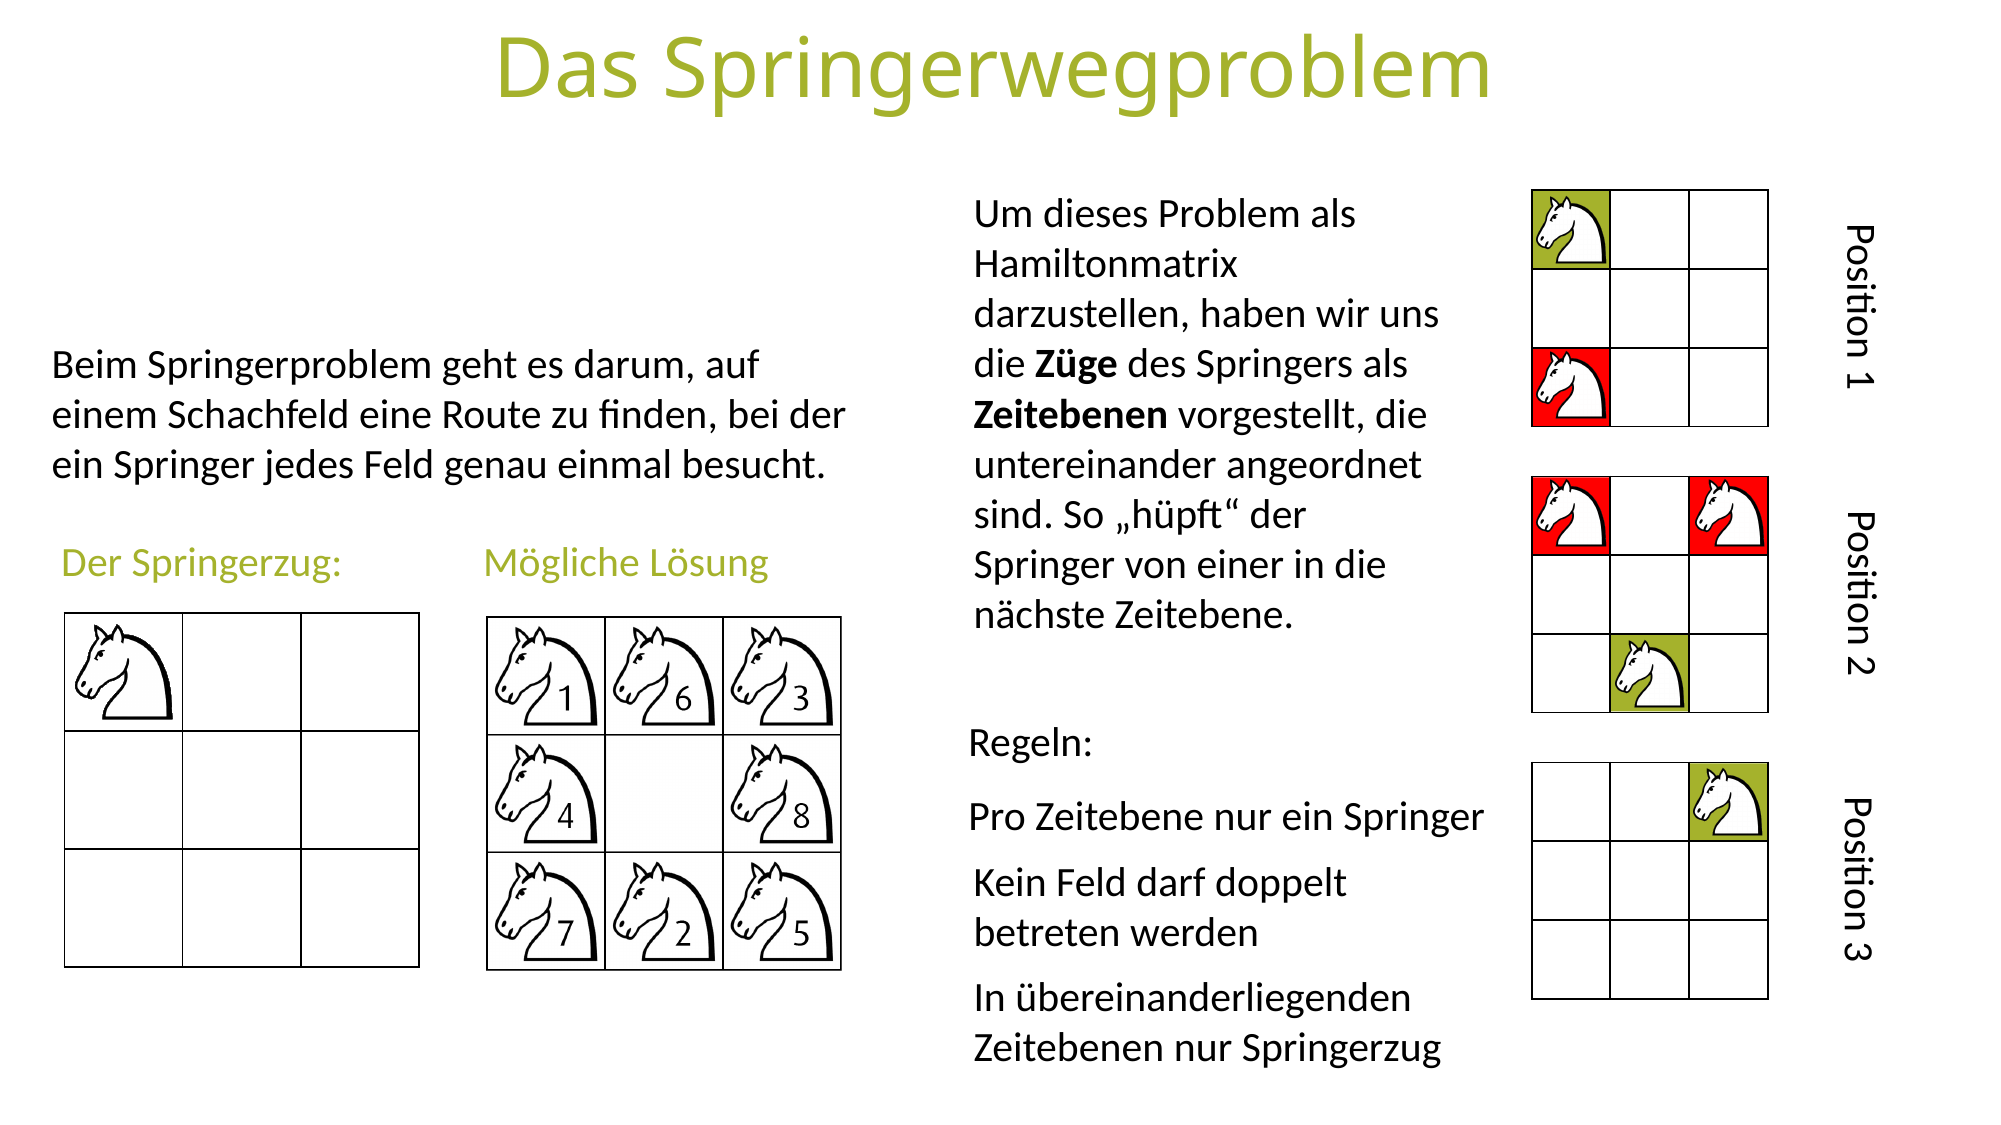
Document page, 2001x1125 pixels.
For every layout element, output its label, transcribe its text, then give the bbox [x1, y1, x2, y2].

text_box Der Springerzug: [46, 527, 358, 593]
table_cell [1611, 556, 1688, 633]
text_box Regeln: [953, 707, 1514, 772]
table_cell [65, 732, 182, 848]
table_header [1690, 191, 1767, 268]
table_header [1611, 191, 1688, 268]
picture [1609, 634, 1689, 713]
table_cell [1690, 556, 1767, 633]
table_cell [1611, 270, 1688, 347]
picture [68, 616, 179, 727]
table_cell [183, 732, 300, 848]
table_cell [1690, 842, 1767, 919]
picture [1531, 190, 1610, 269]
text_box Mögliche Lösung [468, 527, 842, 593]
table_header [183, 614, 300, 730]
table_header [1611, 763, 1688, 840]
table_header [1611, 477, 1688, 554]
picture [1531, 473, 1611, 552]
table_cell [1533, 842, 1609, 919]
table_cell [65, 850, 182, 966]
table_cell [183, 850, 300, 966]
table_header [1533, 763, 1609, 840]
table_cell [1611, 349, 1688, 426]
text_box Position 1 [1831, 209, 1897, 407]
picture [486, 616, 842, 971]
table_cell [1690, 349, 1767, 426]
table_cell [1533, 921, 1609, 998]
text_box Pro Zeitebene nur ein Springer [953, 781, 1514, 847]
table_cell [1533, 635, 1609, 712]
text_box Um dieses Problem als Hamiltonmatrix darzustellen, haben wir uns die Züge des Springers als Zeitebenen vorgestellt, die untereinander angeordnet sind. So „hüpft“ der Springer von einer in die nächste Zeitebene. [958, 178, 1472, 644]
text_box In übereinanderliegenden Zeitebenen nur Springerzug [958, 962, 1519, 1078]
table_header [302, 614, 418, 730]
table_cell [1611, 842, 1688, 919]
table_cell [1533, 270, 1609, 345]
table_cell [1611, 921, 1688, 998]
table_cell [1690, 921, 1767, 998]
picture [1531, 345, 1610, 424]
text_box Das Springerwegproblem [69, 18, 1920, 134]
text_box Beim Springerproblem geht es darum, auf einem Schachfeld eine Route zu finden, bei der ein Springer jedes Feld genau einmal besucht. [36, 329, 880, 494]
table_cell [1690, 270, 1767, 347]
table_cell [1533, 556, 1609, 633]
table_cell [1690, 635, 1767, 712]
table_cell [302, 732, 418, 848]
picture [1688, 762, 1767, 841]
text_box Position 3 [1829, 781, 1894, 980]
table_cell [302, 850, 418, 966]
text_box Position 2 [1832, 495, 1898, 694]
text_box Kein Feld darf doppelt betreten werden [958, 847, 1519, 962]
picture [1690, 473, 1769, 552]
table_header [65, 614, 182, 730]
